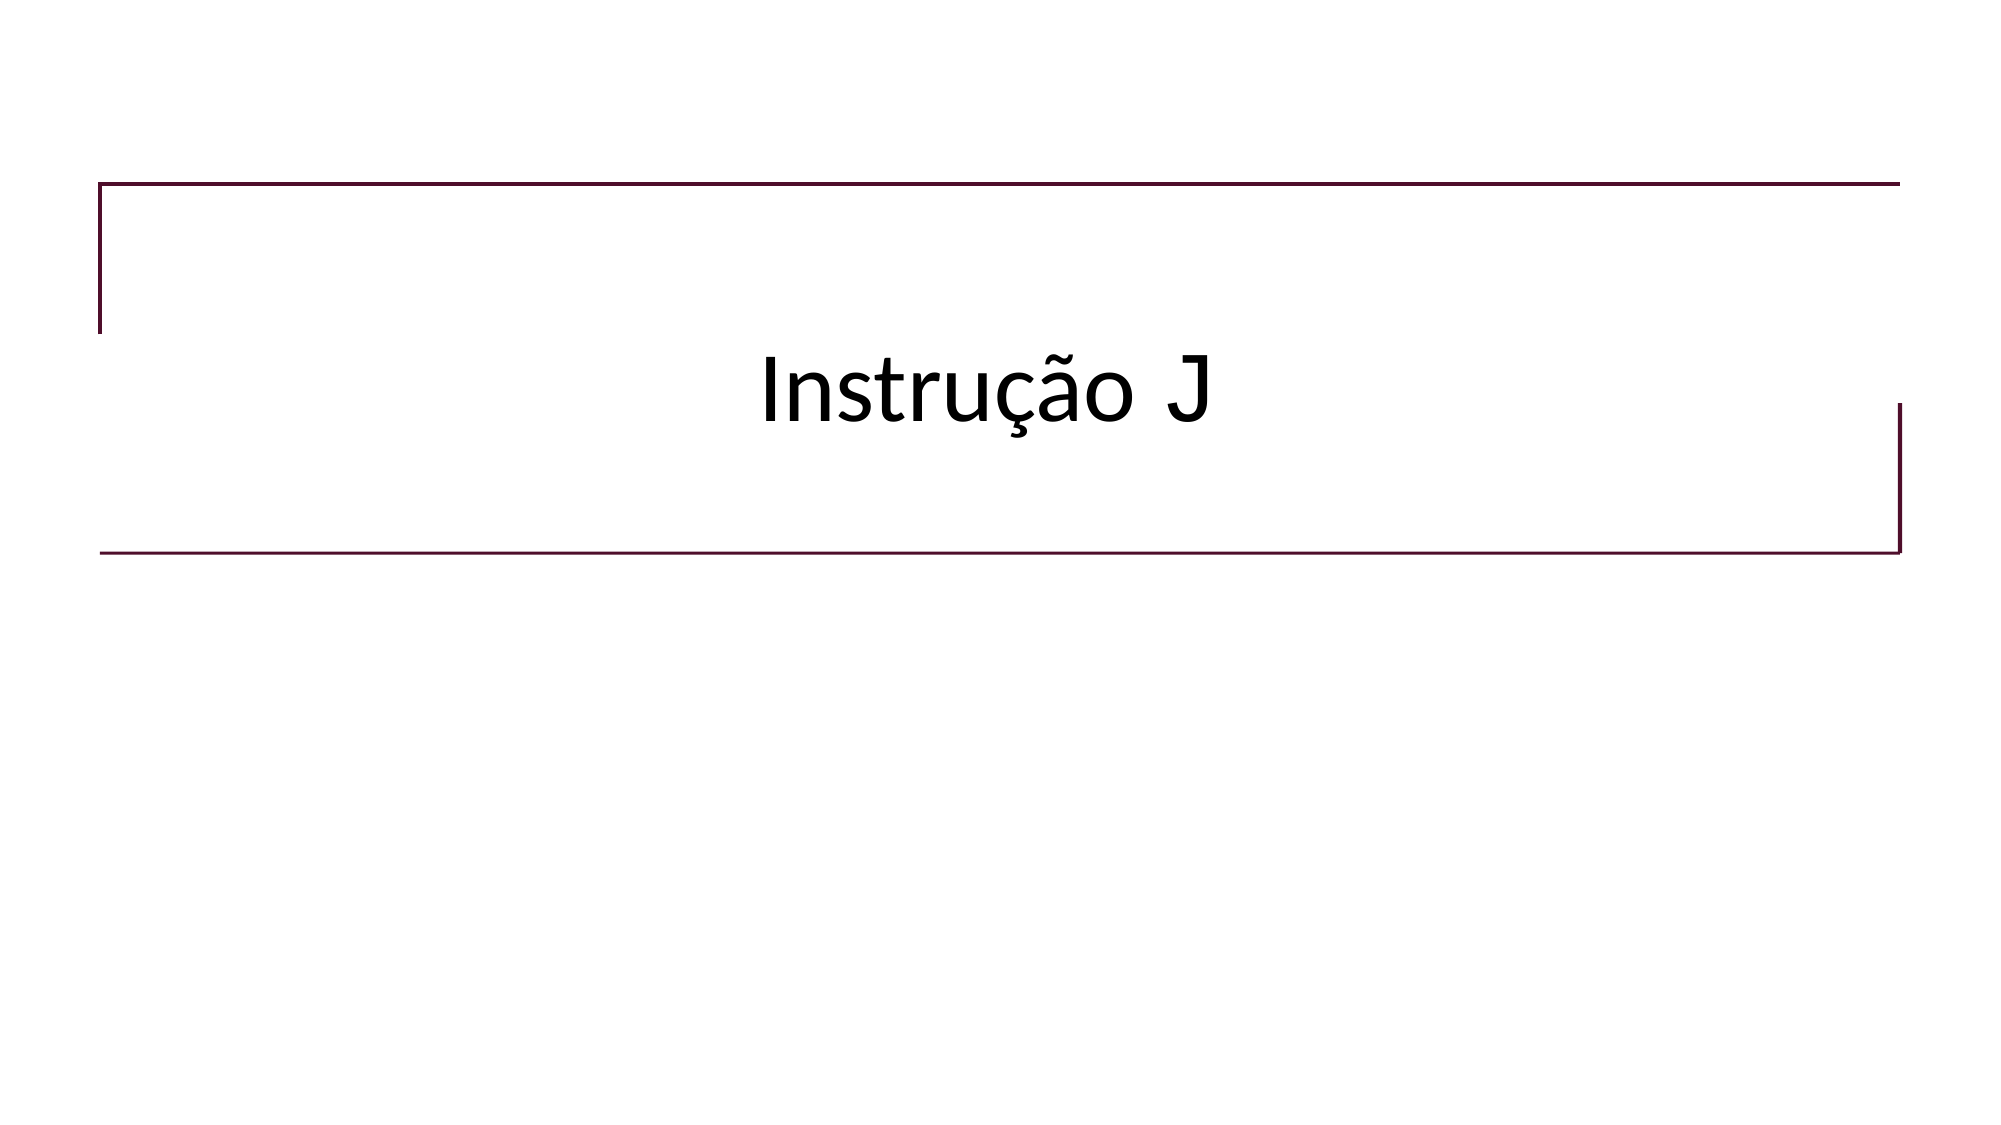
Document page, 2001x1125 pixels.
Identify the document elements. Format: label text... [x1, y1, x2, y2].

title Instrução J [125, 237, 1875, 525]
